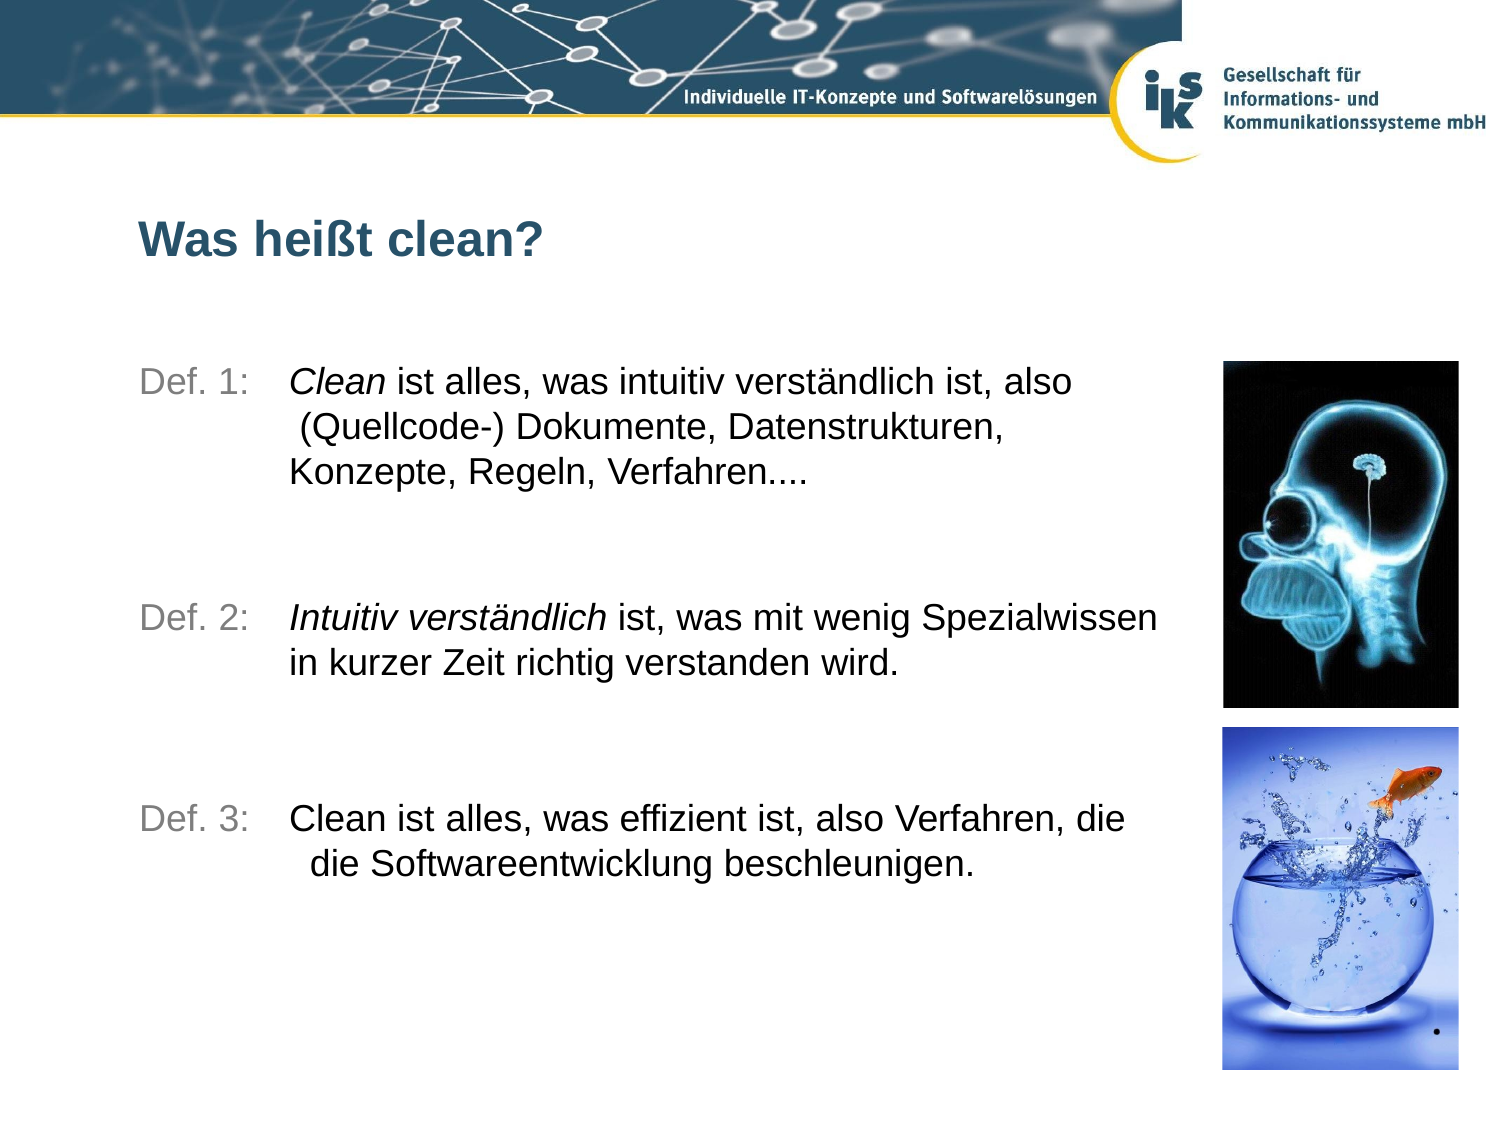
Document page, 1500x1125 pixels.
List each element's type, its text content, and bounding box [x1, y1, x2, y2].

picture [0, 0, 1486, 170]
text_box Intuitiv verständlich ist, was mit wenig Spezialwissen in kurzer Zeit richtig verstanden wird. [287, 590, 1164, 683]
text_box Def. 2: [137, 590, 252, 638]
text_box Def. 3: [137, 791, 252, 839]
text_box [1223, 361, 1459, 708]
text_box Def. 1: [136, 395, 252, 402]
title Was heißt clean? [136, 204, 550, 395]
text_box Clean ist alles, was intuitiv verständlich ist, also (Quellcode-) Dokumente, Datenstrukturen, Konzepte, Regeln, Verfahren.... [286, 354, 1076, 492]
text_box Clean ist alles, was effizient ist, also Verfahren, die die Softwareentwicklung beschleunigen. [287, 791, 1132, 884]
text_box [1222, 727, 1459, 1071]
